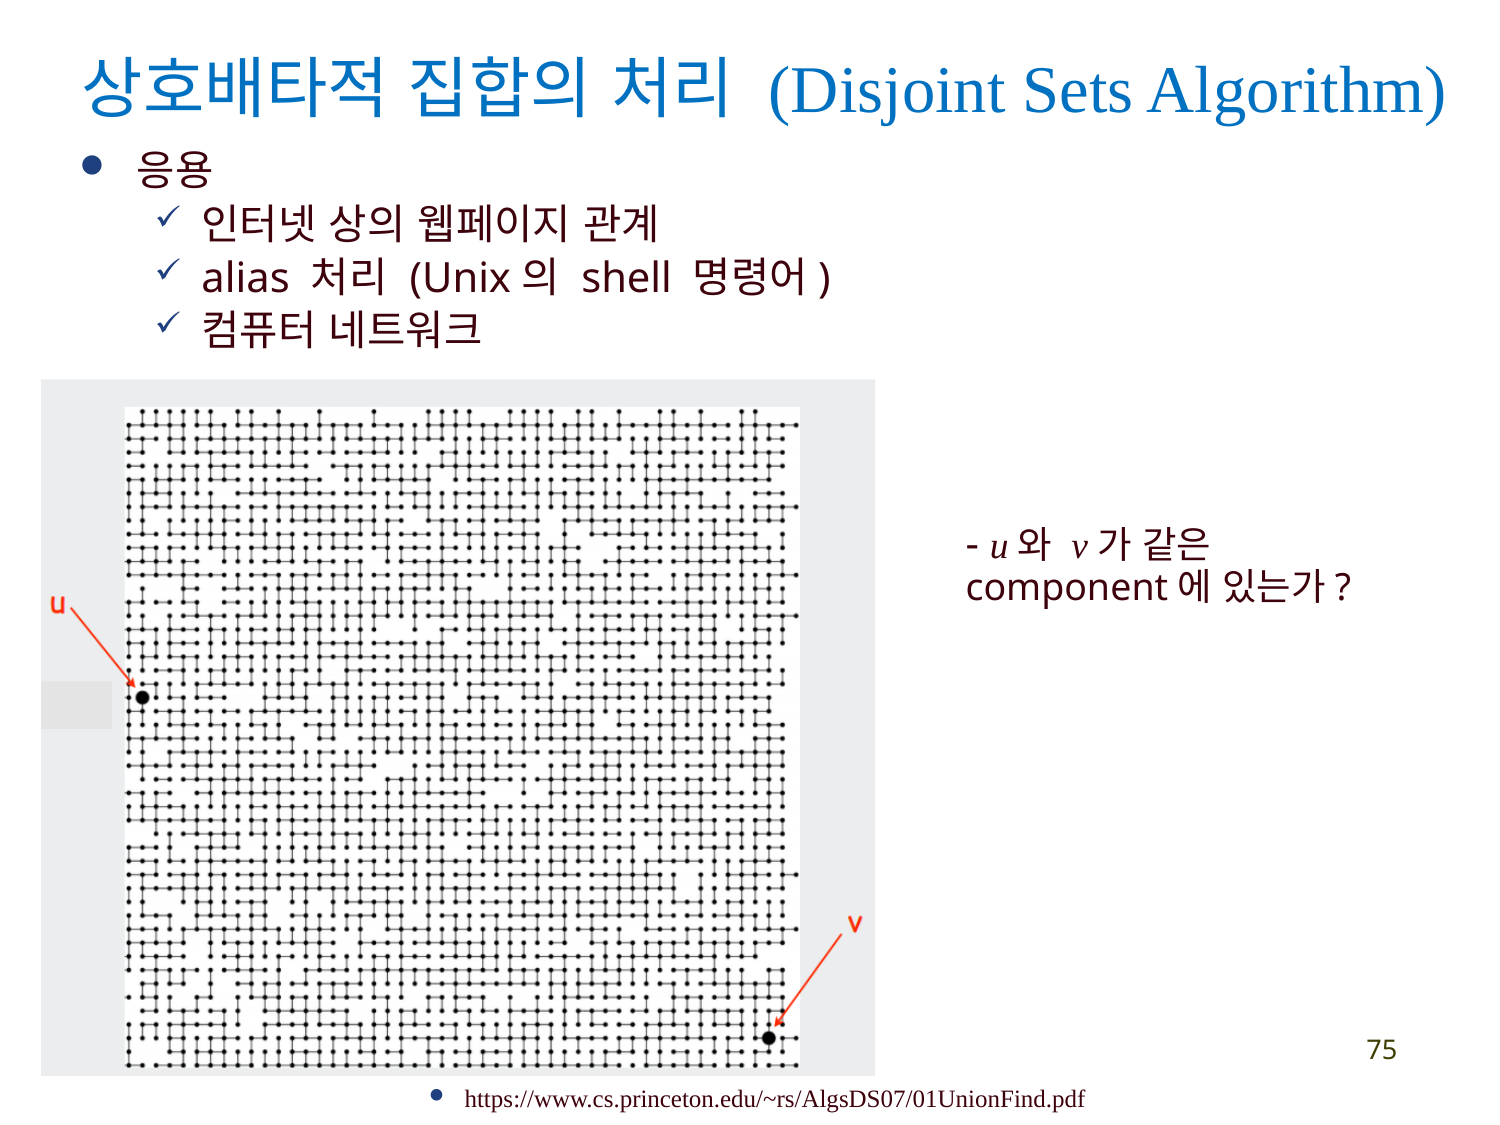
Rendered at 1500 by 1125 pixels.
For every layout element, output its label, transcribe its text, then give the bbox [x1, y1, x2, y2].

text_box 응용 인터넷 상의 웹페이지 관계 alias 처리 (Unix의 shell 명령어) 컴퓨터 네트워크 [64, 142, 846, 363]
text_box https://www.cs.princeton.edu/~rs/AlgsDS07/01UnionFind.pdf [414, 1078, 1102, 1121]
picture [40, 372, 876, 1077]
title 상호배타적 집합의 처리 (Disjoint Sets Algorithm) [0, 19, 1500, 154]
slide_number 75 [1099, 1024, 1413, 1101]
text_box - u와 v가 같은 component에 있는가? [950, 515, 1447, 616]
